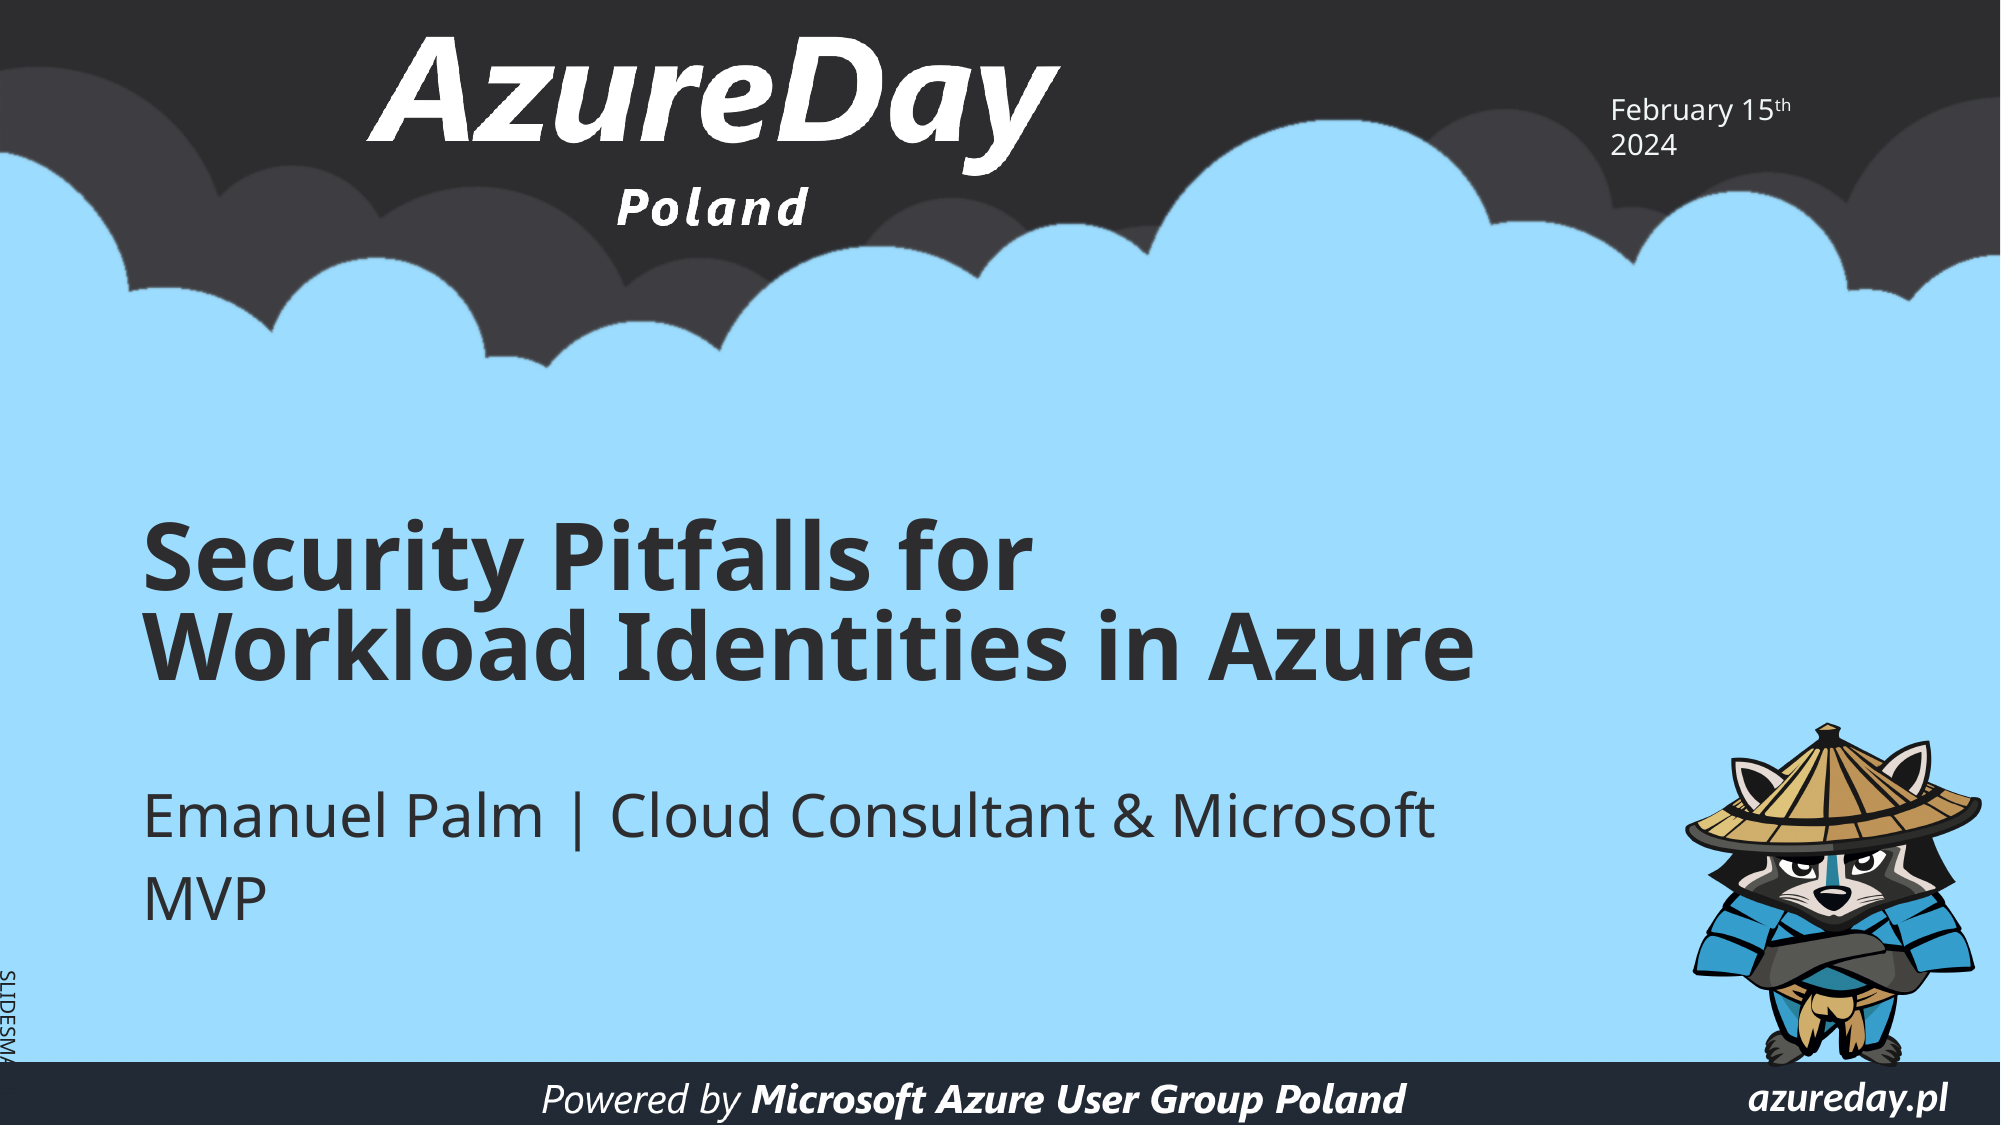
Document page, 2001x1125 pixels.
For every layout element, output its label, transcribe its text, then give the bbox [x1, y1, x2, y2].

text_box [0, 1058, 2000, 1125]
text_box February 15th 2024 [1595, 83, 1876, 169]
picture [0, 1047, 11, 1052]
title Security Pitfalls for Workload Identities in Azure [122, 428, 1510, 719]
subtitle Emanuel Palm | Cloud Consultant & Microsoft MVP [122, 746, 1503, 953]
picture [0, 0, 2001, 1125]
picture [0, 1041, 11, 1045]
picture [2, 1003, 13, 1011]
